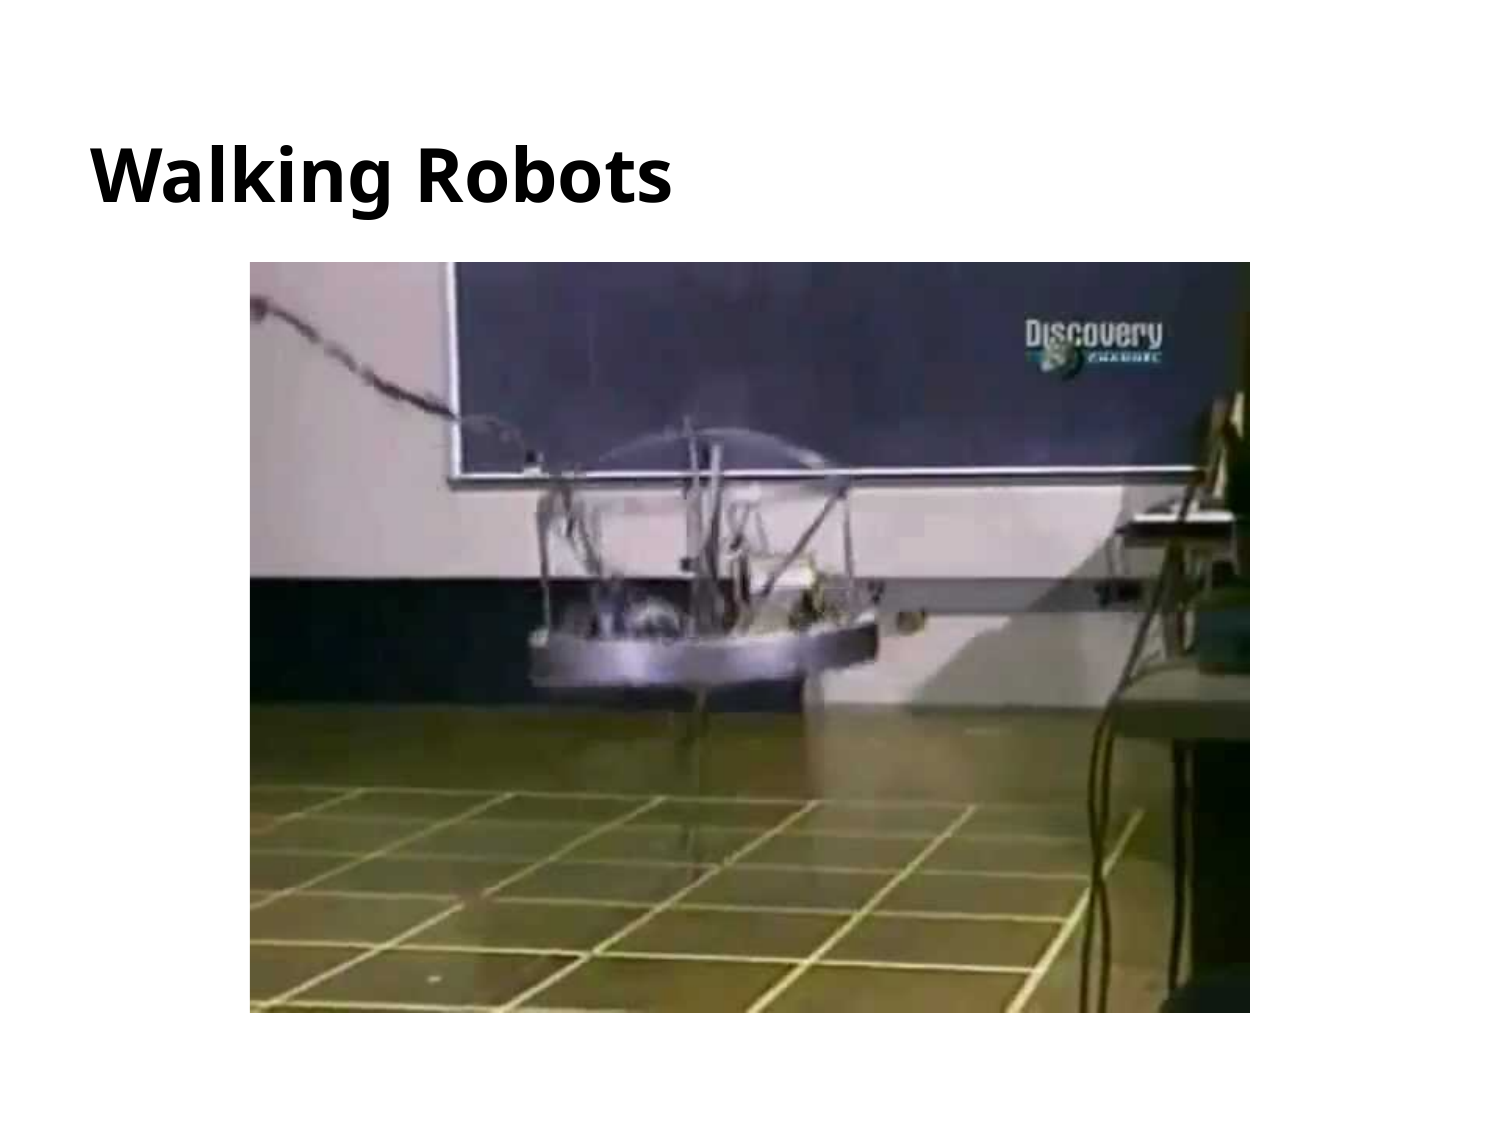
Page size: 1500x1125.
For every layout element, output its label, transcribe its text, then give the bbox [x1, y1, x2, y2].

text_box [249, 262, 1250, 1013]
title Walking Robots [75, 45, 1425, 233]
